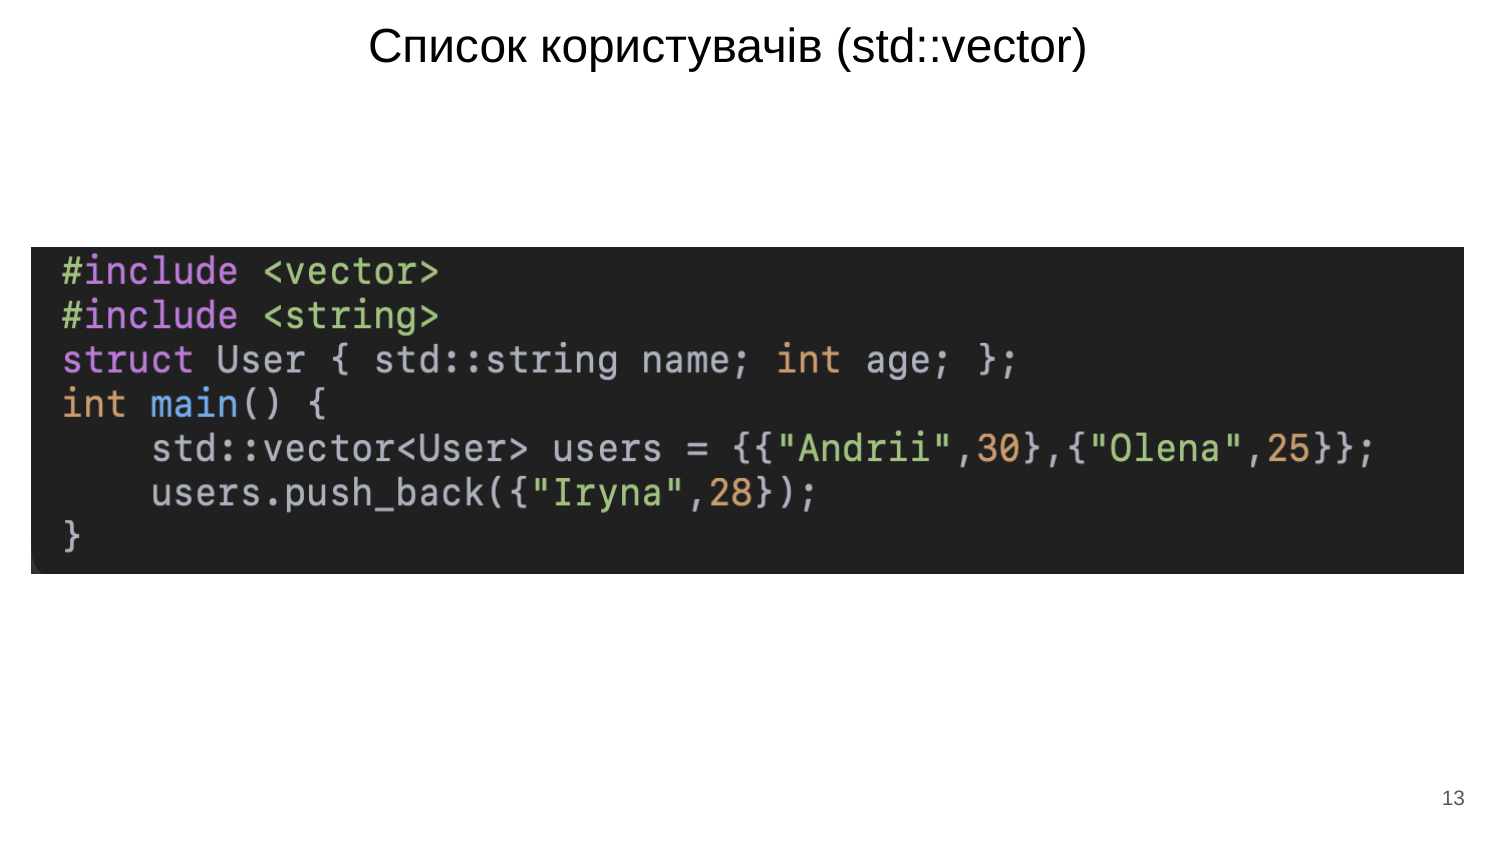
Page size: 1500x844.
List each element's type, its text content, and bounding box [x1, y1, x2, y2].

picture [30, 247, 1465, 574]
slide_number ‹#› [1389, 764, 1480, 830]
title Список користувачів (std::vector) [97, 0, 1360, 88]
